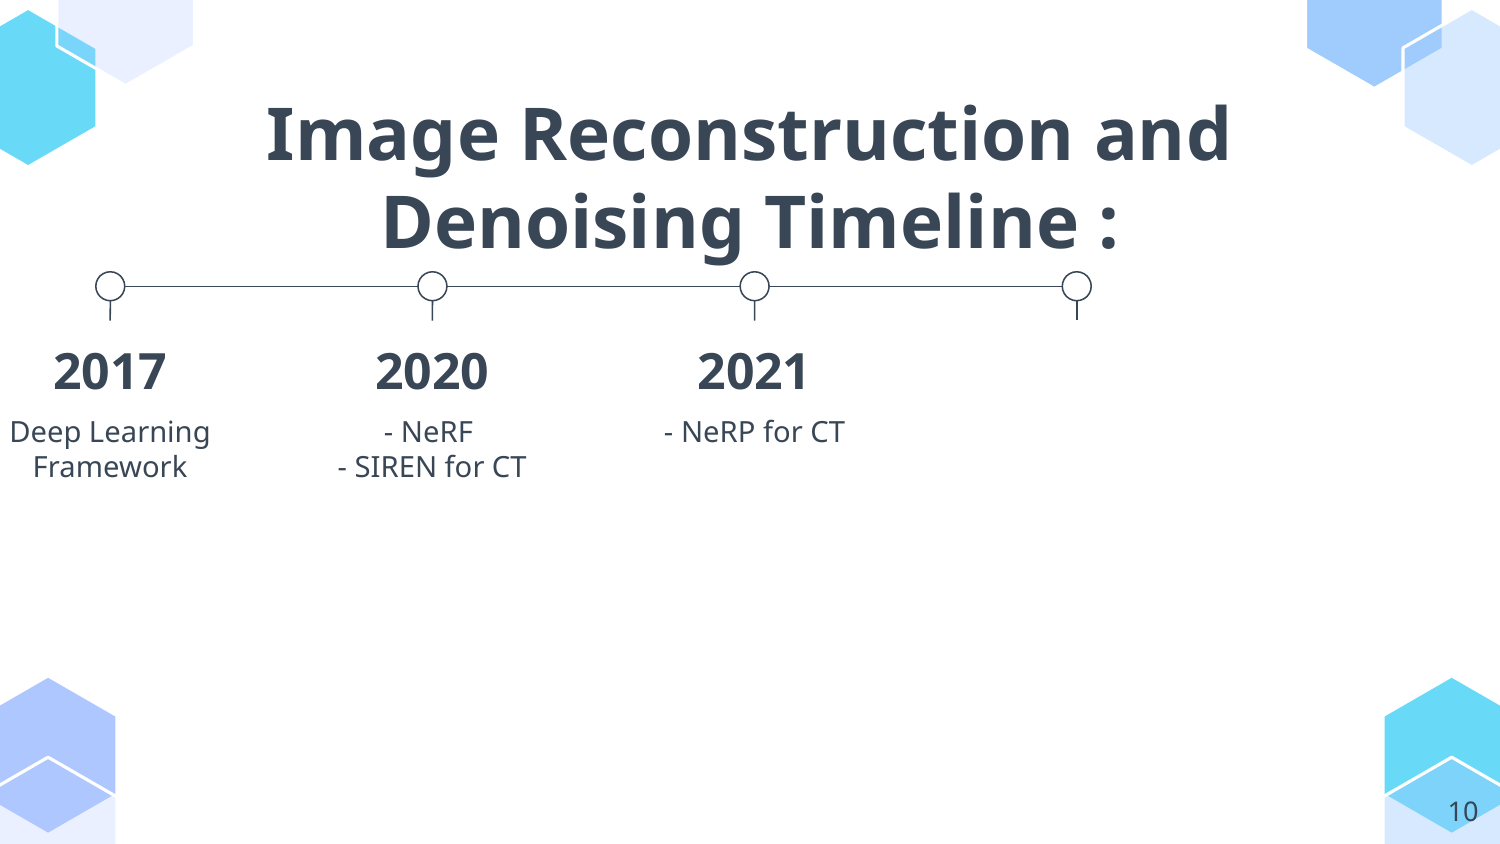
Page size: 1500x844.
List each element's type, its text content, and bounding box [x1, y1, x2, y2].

text_box Deep Learning Framework [0, 398, 259, 493]
text_box - NeRF - SIREN for CT [283, 398, 581, 493]
slide_number ‹#› [1403, 779, 1494, 844]
text_box 2021 [605, 320, 904, 398]
text_box 2017 [0, 320, 259, 398]
text_box - NeRP for CT [605, 398, 904, 493]
title Image Reconstruction and Denoising Timeline : [118, 72, 1382, 167]
text_box [95, 271, 125, 301]
text_box [418, 271, 447, 301]
text_box [740, 271, 769, 301]
text_box [1062, 271, 1092, 301]
text_box 2020 [283, 320, 581, 398]
